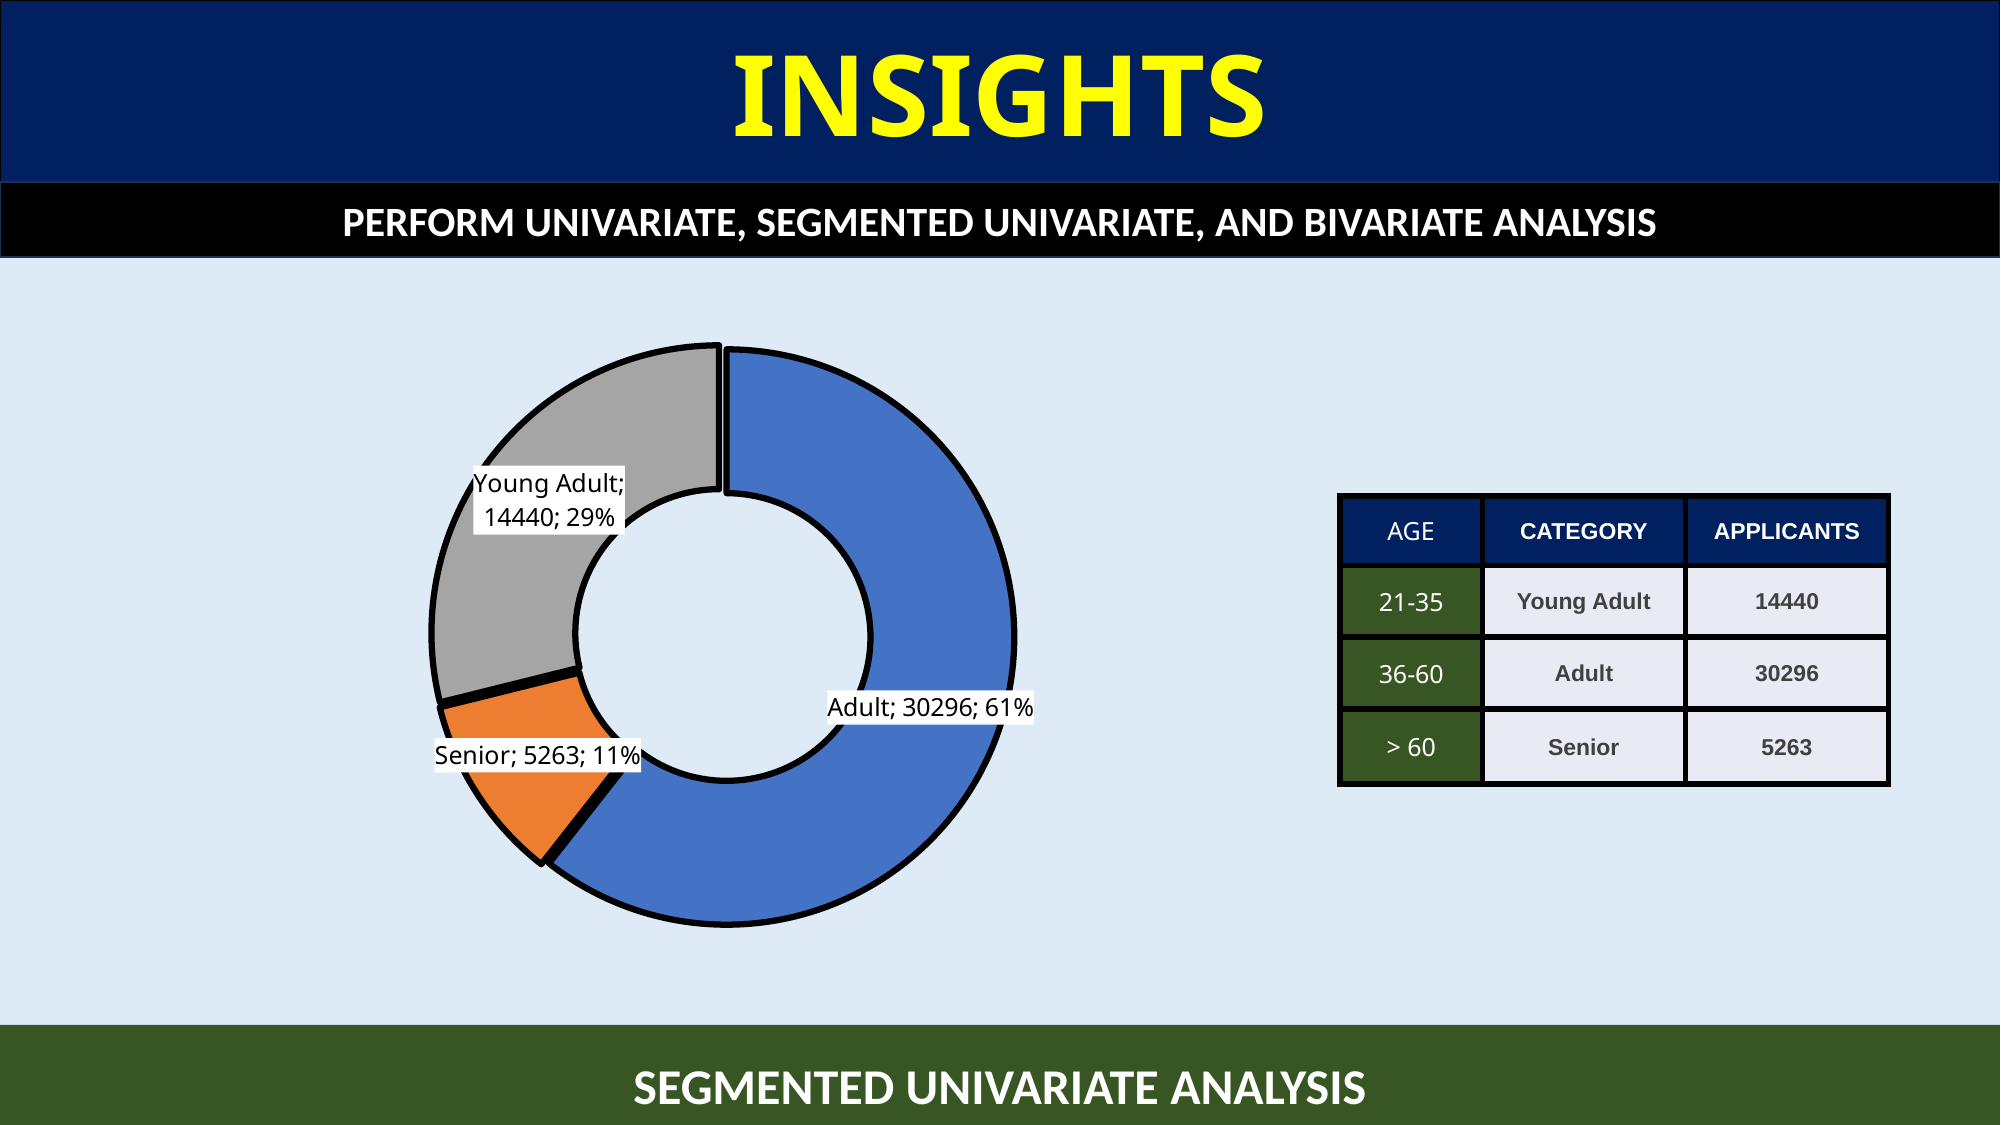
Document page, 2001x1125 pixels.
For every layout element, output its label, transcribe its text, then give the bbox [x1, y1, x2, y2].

table_cell Adult [1485, 640, 1683, 706]
table_cell 14440 [1688, 568, 1886, 634]
chart [159, 336, 1257, 943]
table_cell 21-35 [1343, 568, 1480, 634]
text_box SEGMENTED UNIVARIATE ANALYSIS [0, 1024, 2000, 1125]
table_cell Senior [1485, 712, 1683, 781]
text_box PERFORM UNIVARIATE, SEGMENTED UNIVARIATE, AND BIVARIATE ANALYSIS [0, 181, 2000, 258]
table_header APPLICANTS [1688, 499, 1886, 563]
text_box INSIGHTS [0, 0, 2000, 181]
table_header AGE [1343, 499, 1480, 563]
table_cell > 60 [1343, 712, 1480, 781]
table_cell 36-60 [1343, 640, 1480, 706]
table_cell 5263 [1688, 712, 1886, 781]
table_header CATEGORY [1485, 499, 1683, 563]
table_cell Young Adult [1485, 568, 1683, 634]
table_cell 30296 [1688, 640, 1886, 706]
